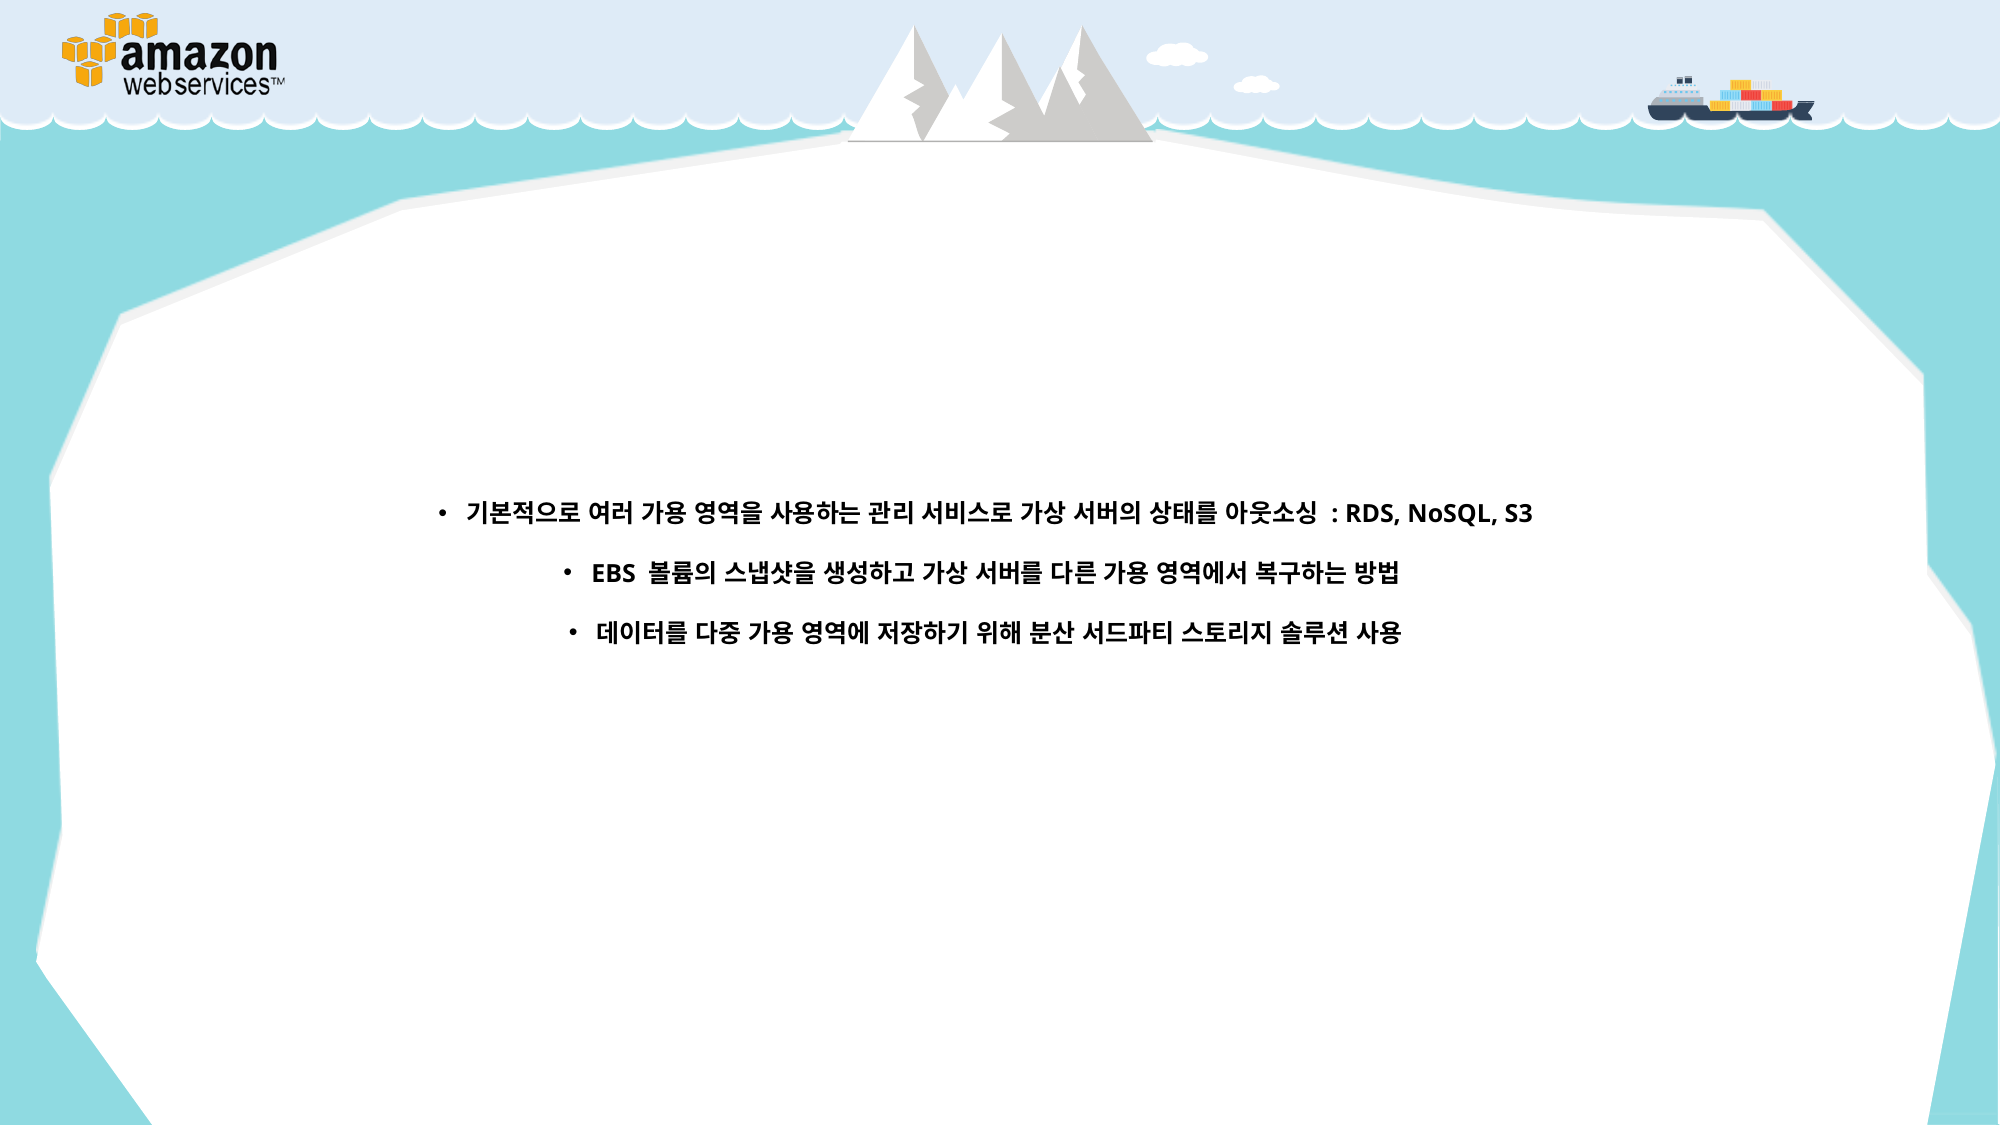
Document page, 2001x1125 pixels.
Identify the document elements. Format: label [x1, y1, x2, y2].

text_box [0, 116, 2000, 1125]
text_box [1153, 42, 1209, 67]
picture [43, 0, 301, 130]
text_box [847, 24, 1153, 143]
text_box [1647, 76, 1815, 116]
text_box [1233, 75, 1280, 94]
